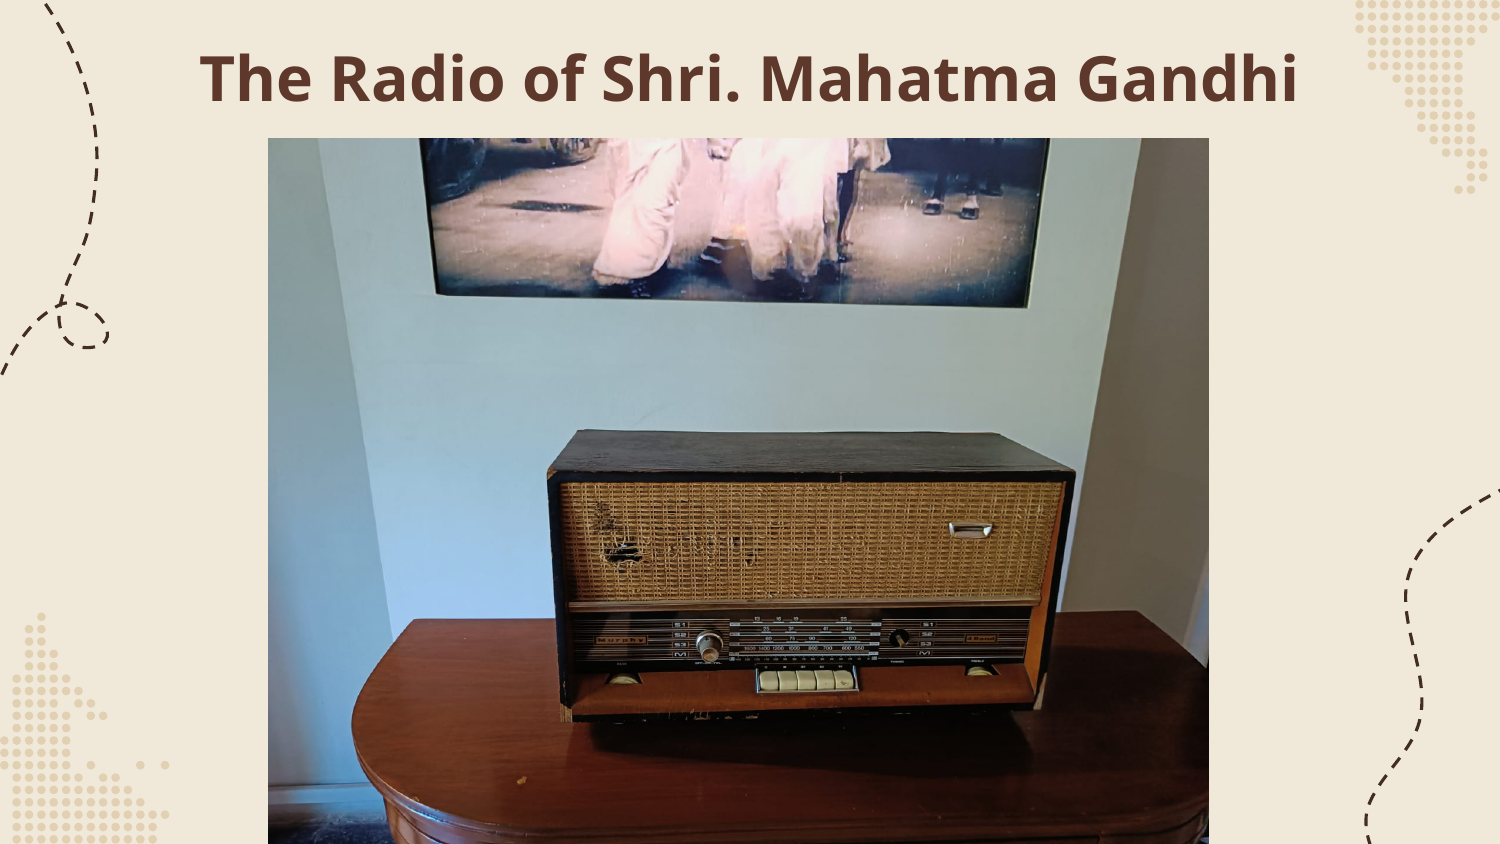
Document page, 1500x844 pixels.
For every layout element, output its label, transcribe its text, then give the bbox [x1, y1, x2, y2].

picture [268, 138, 1210, 844]
title The Radio of Shri. Mahatma Gandhi [118, 23, 1382, 118]
